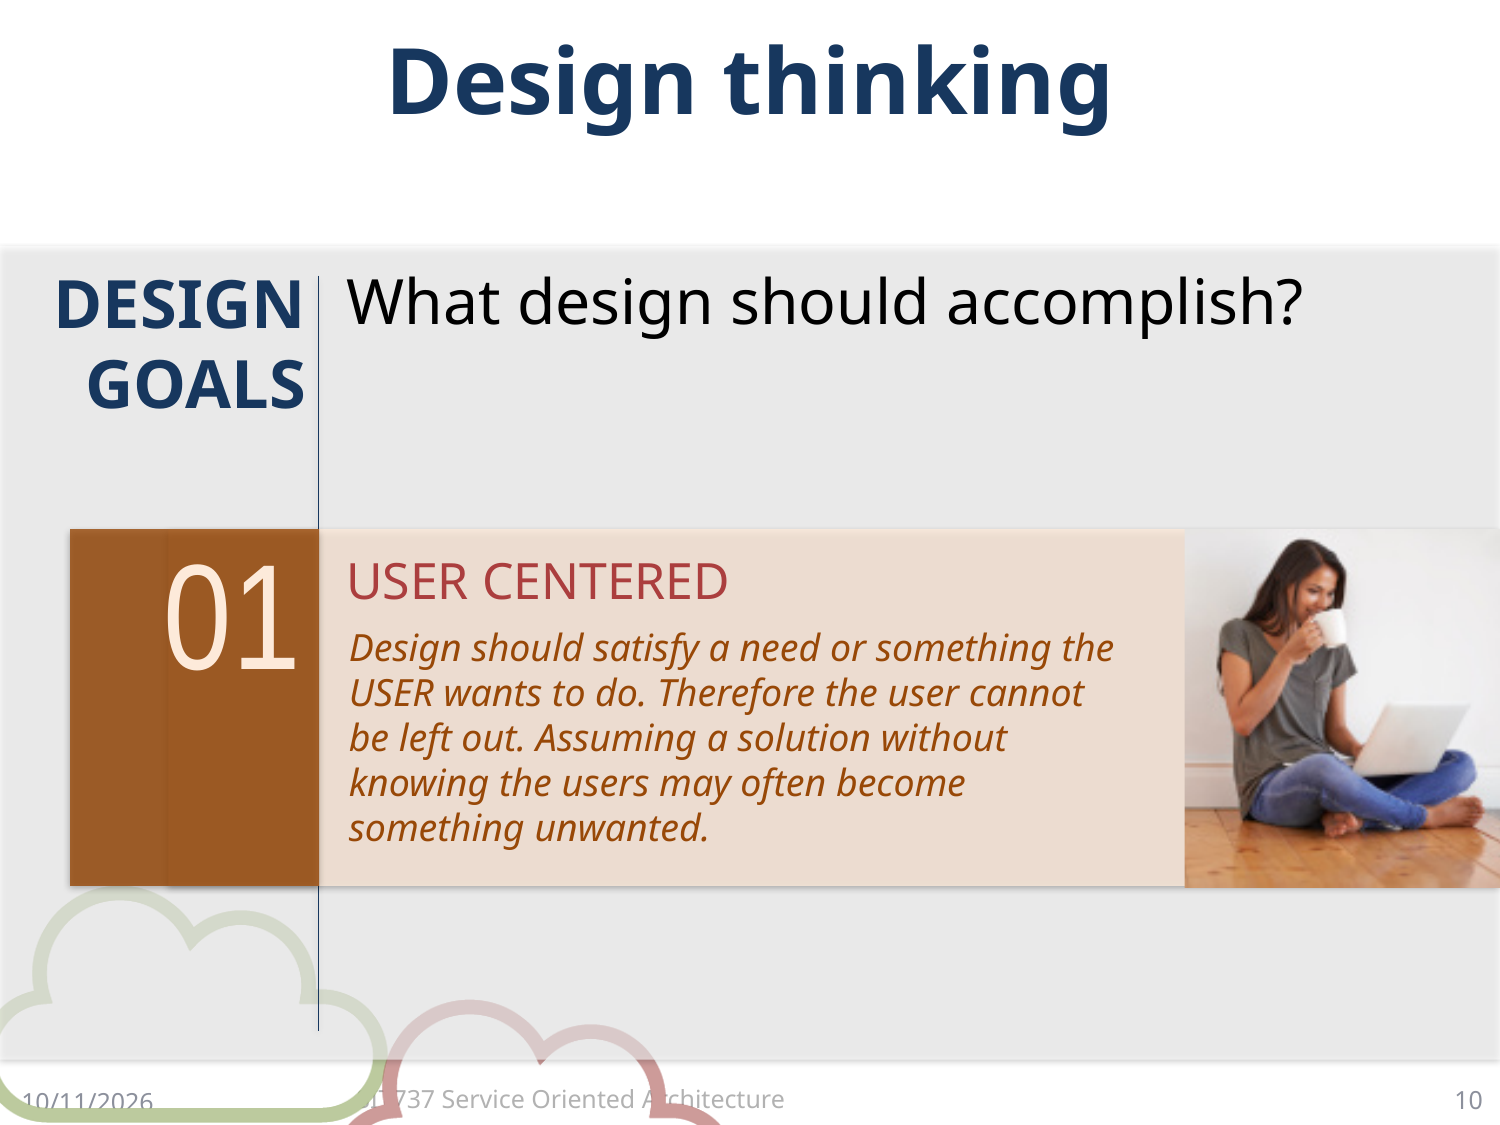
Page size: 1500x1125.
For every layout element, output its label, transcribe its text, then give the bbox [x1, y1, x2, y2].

footer SIT737 Service Oriented Architecture [341, 1076, 1147, 1125]
text_box [0, 245, 1500, 1060]
text_box DESIGN GOALS [1, 254, 321, 430]
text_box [69, 511, 1500, 888]
slide_number 10 [1147, 1071, 1498, 1125]
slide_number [6, 1073, 357, 1125]
title Design thinking [0, 0, 1500, 173]
text_box What design should accomplish? [331, 254, 1500, 345]
